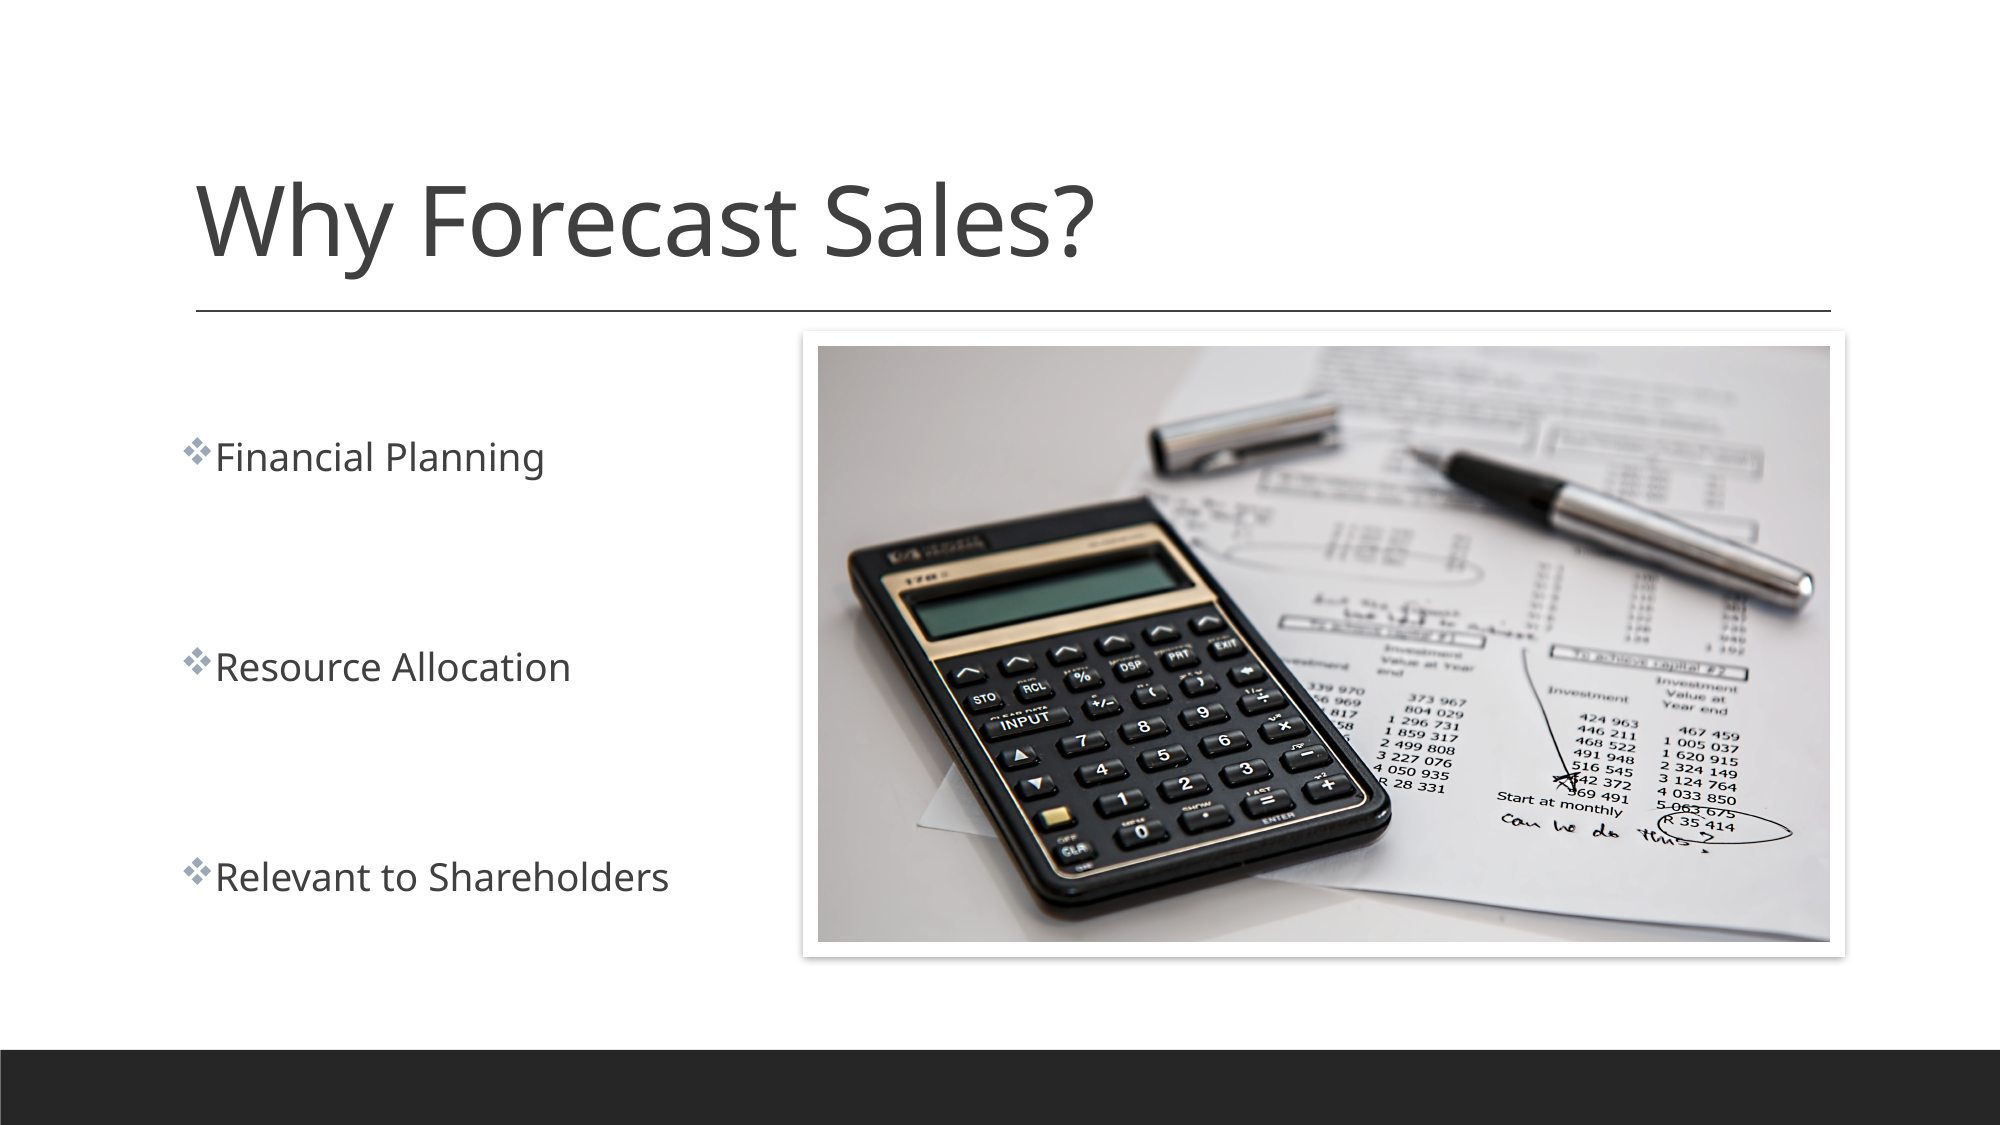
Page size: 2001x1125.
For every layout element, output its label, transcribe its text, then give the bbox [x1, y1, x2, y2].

list Financial Planning Resource Allocation Relevant to Shareholders [180, 345, 752, 963]
picture [817, 345, 1831, 943]
title Why Forecast Sales? [180, 47, 1830, 285]
